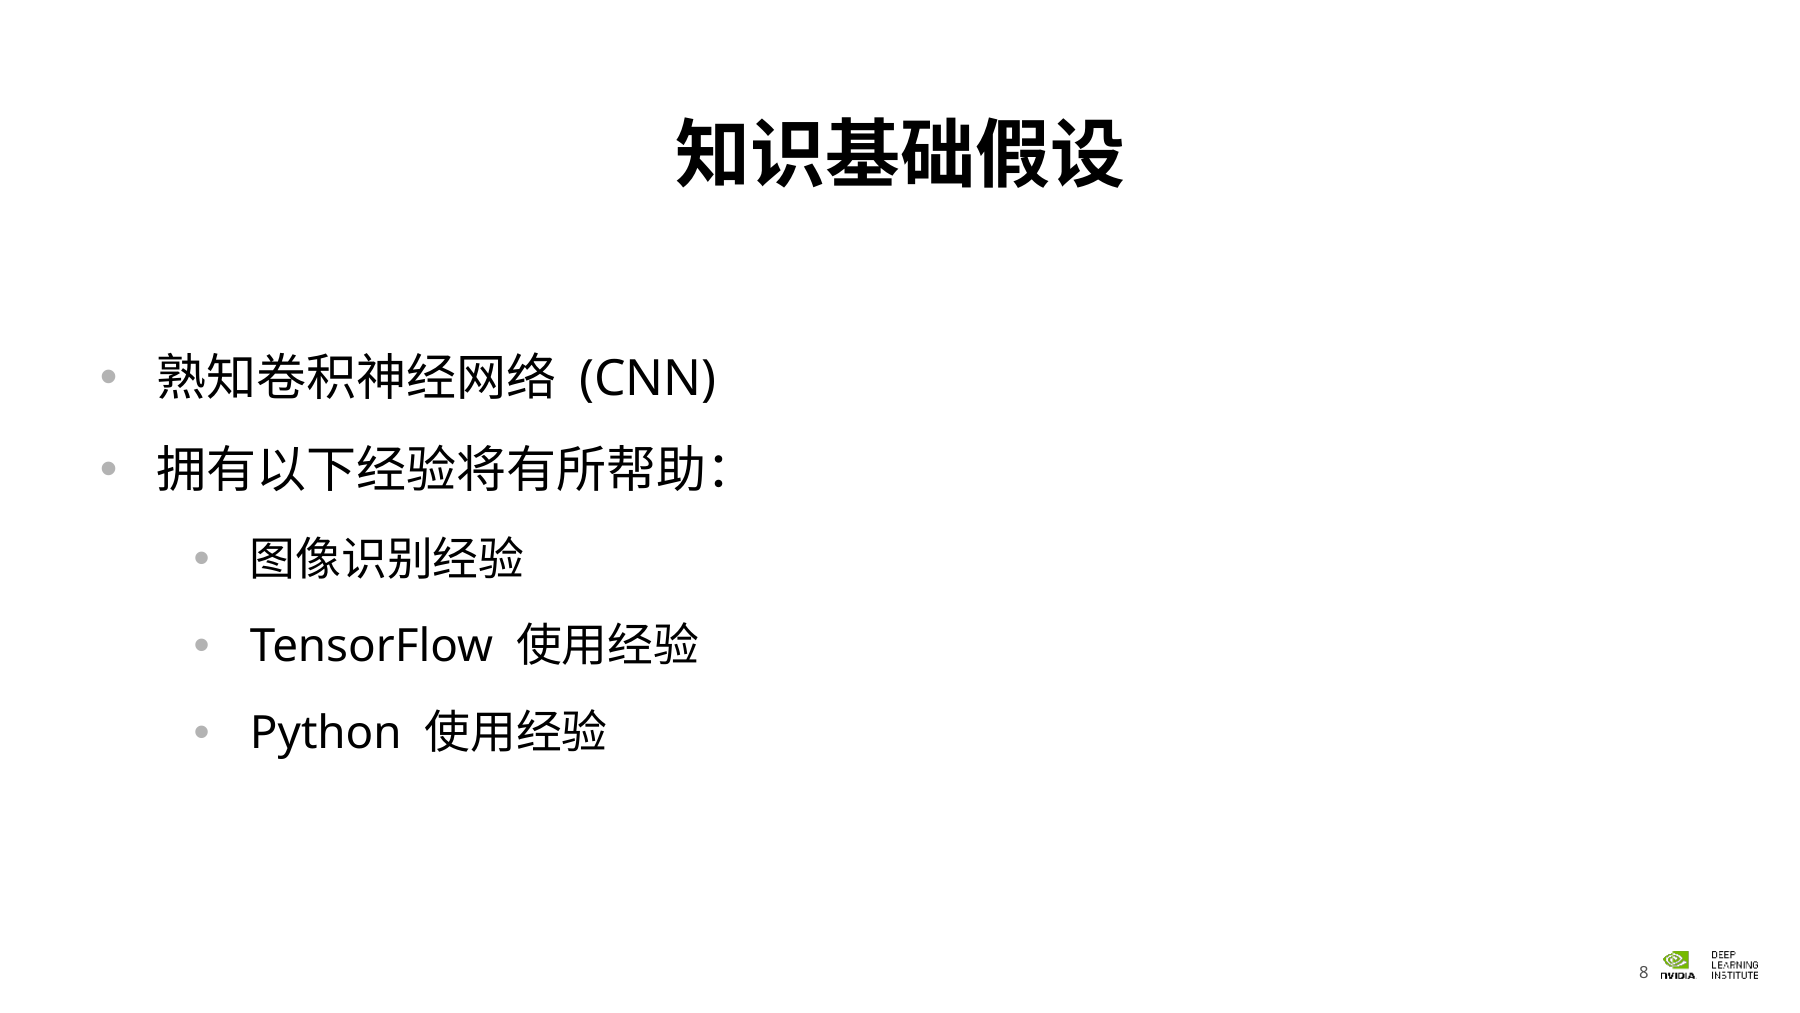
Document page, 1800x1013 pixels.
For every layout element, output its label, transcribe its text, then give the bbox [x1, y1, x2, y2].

list 熟知卷积神经网络 (CNN) 拥有以下经验将有所帮助： 图像识别经验 TensorFlow 使用经验 Python 使用经验 [84, 345, 1717, 955]
title 知识基础假设 [81, 108, 1719, 206]
picture [1661, 948, 1758, 983]
